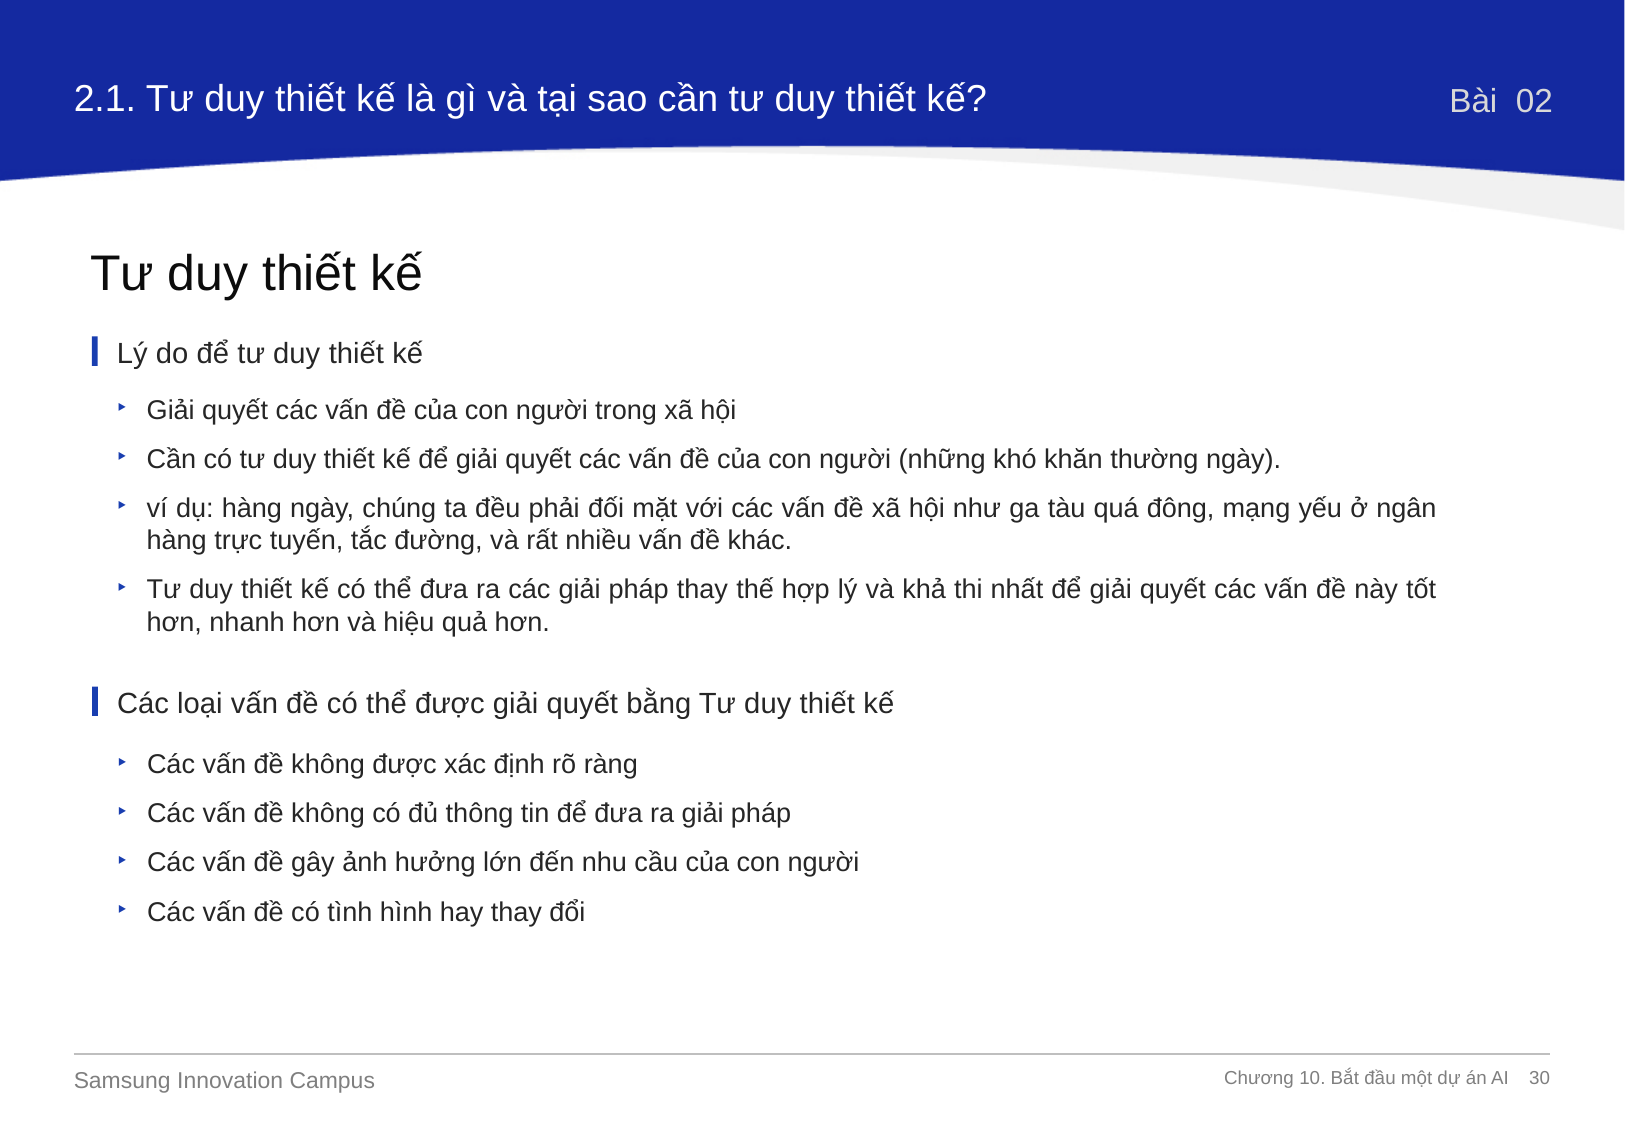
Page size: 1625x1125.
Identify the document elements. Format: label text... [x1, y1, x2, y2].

text_box Các vấn đề không được xác định rõ ràng Các vấn đề không có đủ thông tin để đưa ra giải pháp Các vấn đề gây ảnh hưởng lớn đến nhu cầu của con người Các vấn đề có tình hình hay thay đổi [117, 734, 1460, 939]
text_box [73, 73, 1554, 120]
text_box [91, 334, 1533, 371]
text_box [91, 684, 1534, 721]
text_box Tư duy thiết kế [89, 240, 1533, 301]
text_box Giải quyết các vấn đề của con người trong xã hội Cần có tư duy thiết kế để giải quyết các vấn đề của con người (những khó khăn thường ngày). ví dụ: hàng ngày, chúng ta đều phải đối mặt với các vấn đề xã hội như ga tàu quá đông, mạng yếu ở ngân hàng trực tuyến, tắc đường, và rất nhiều vấn đề khác. Tư duy thiết kế có thể đưa ra các giải pháp thay thế hợp lý và khả thi nhất để giải quyết các vấn đề này tốt hơn, nhanh hơn và hiệu quả hơn. [116, 380, 1460, 649]
picture [0, 0, 1625, 1125]
